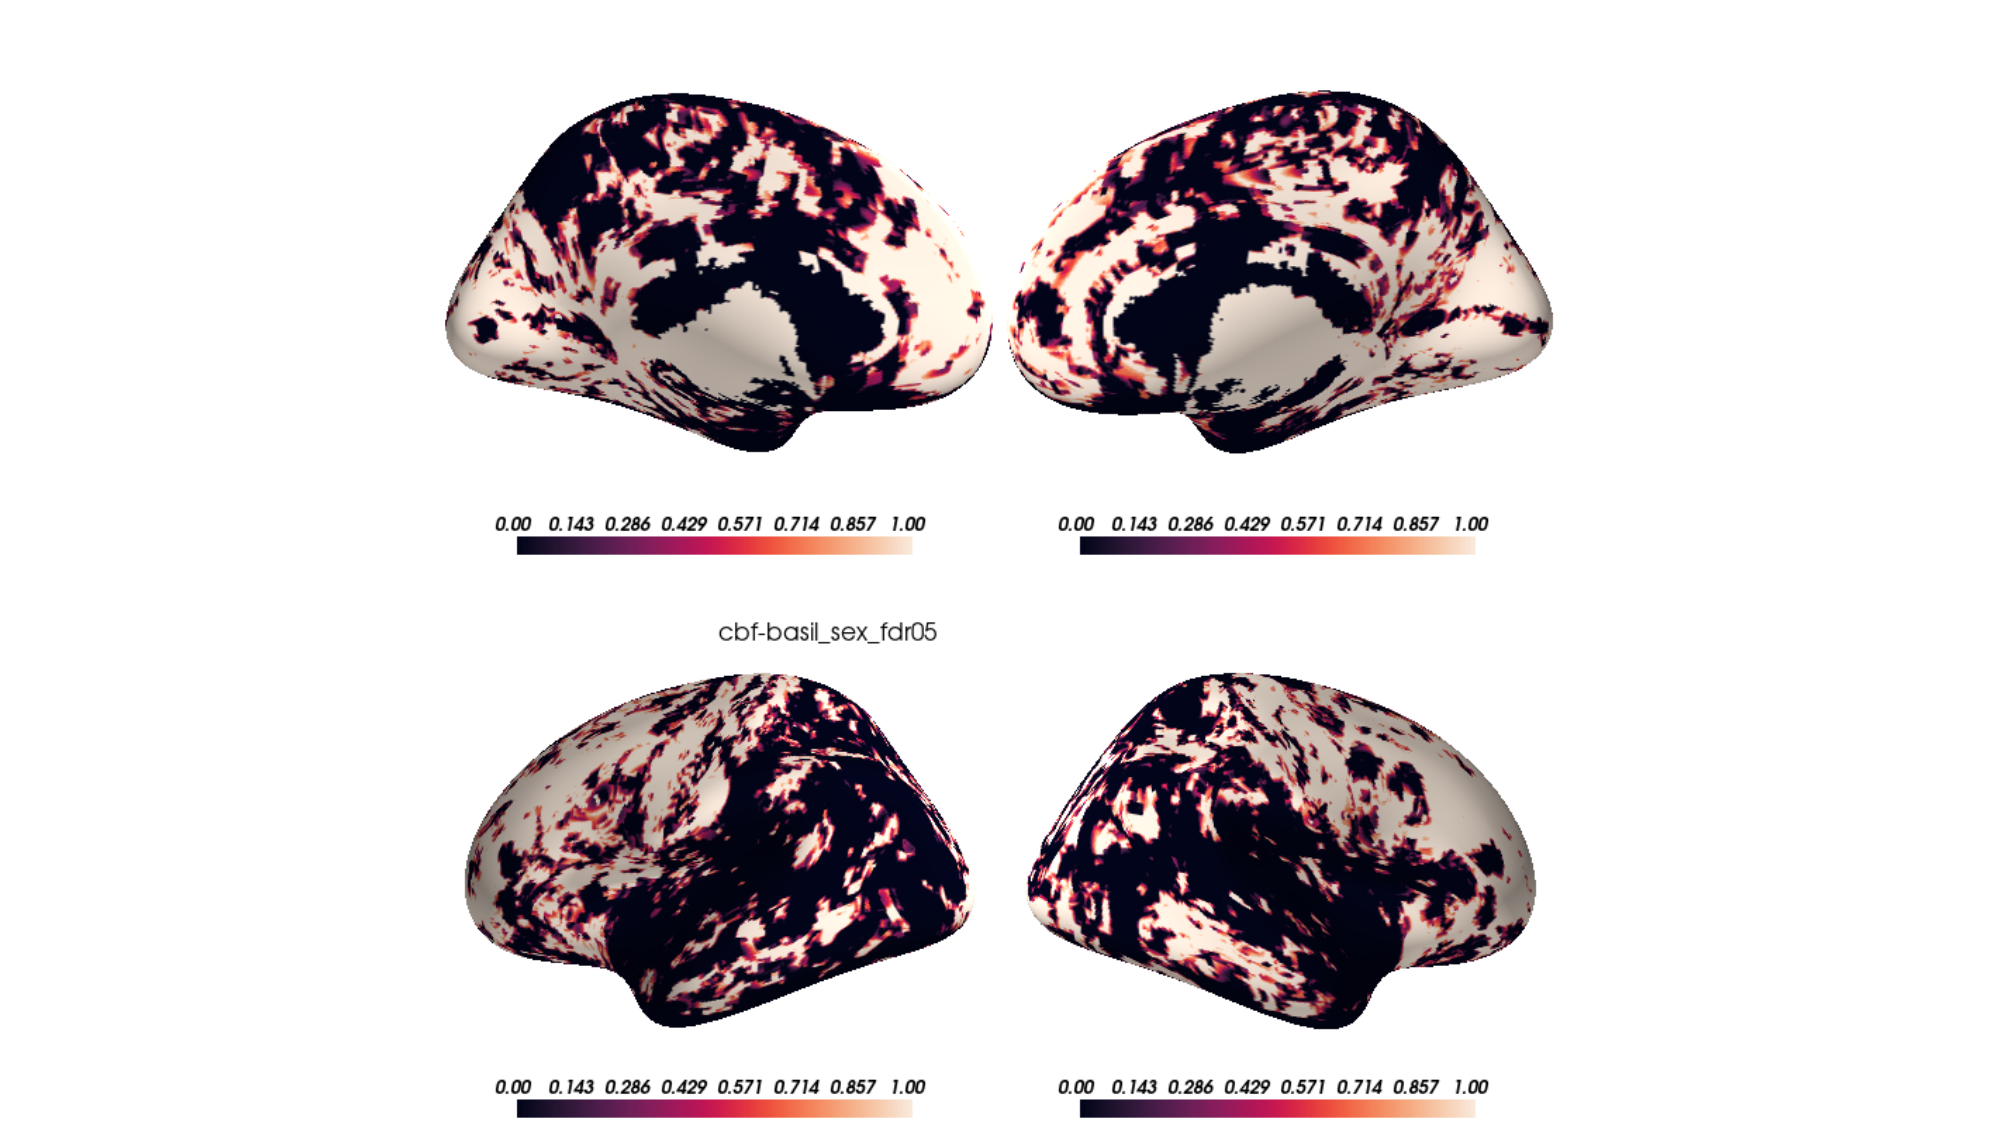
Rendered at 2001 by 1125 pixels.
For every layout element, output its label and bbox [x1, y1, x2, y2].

picture [437, 0, 1563, 1125]
